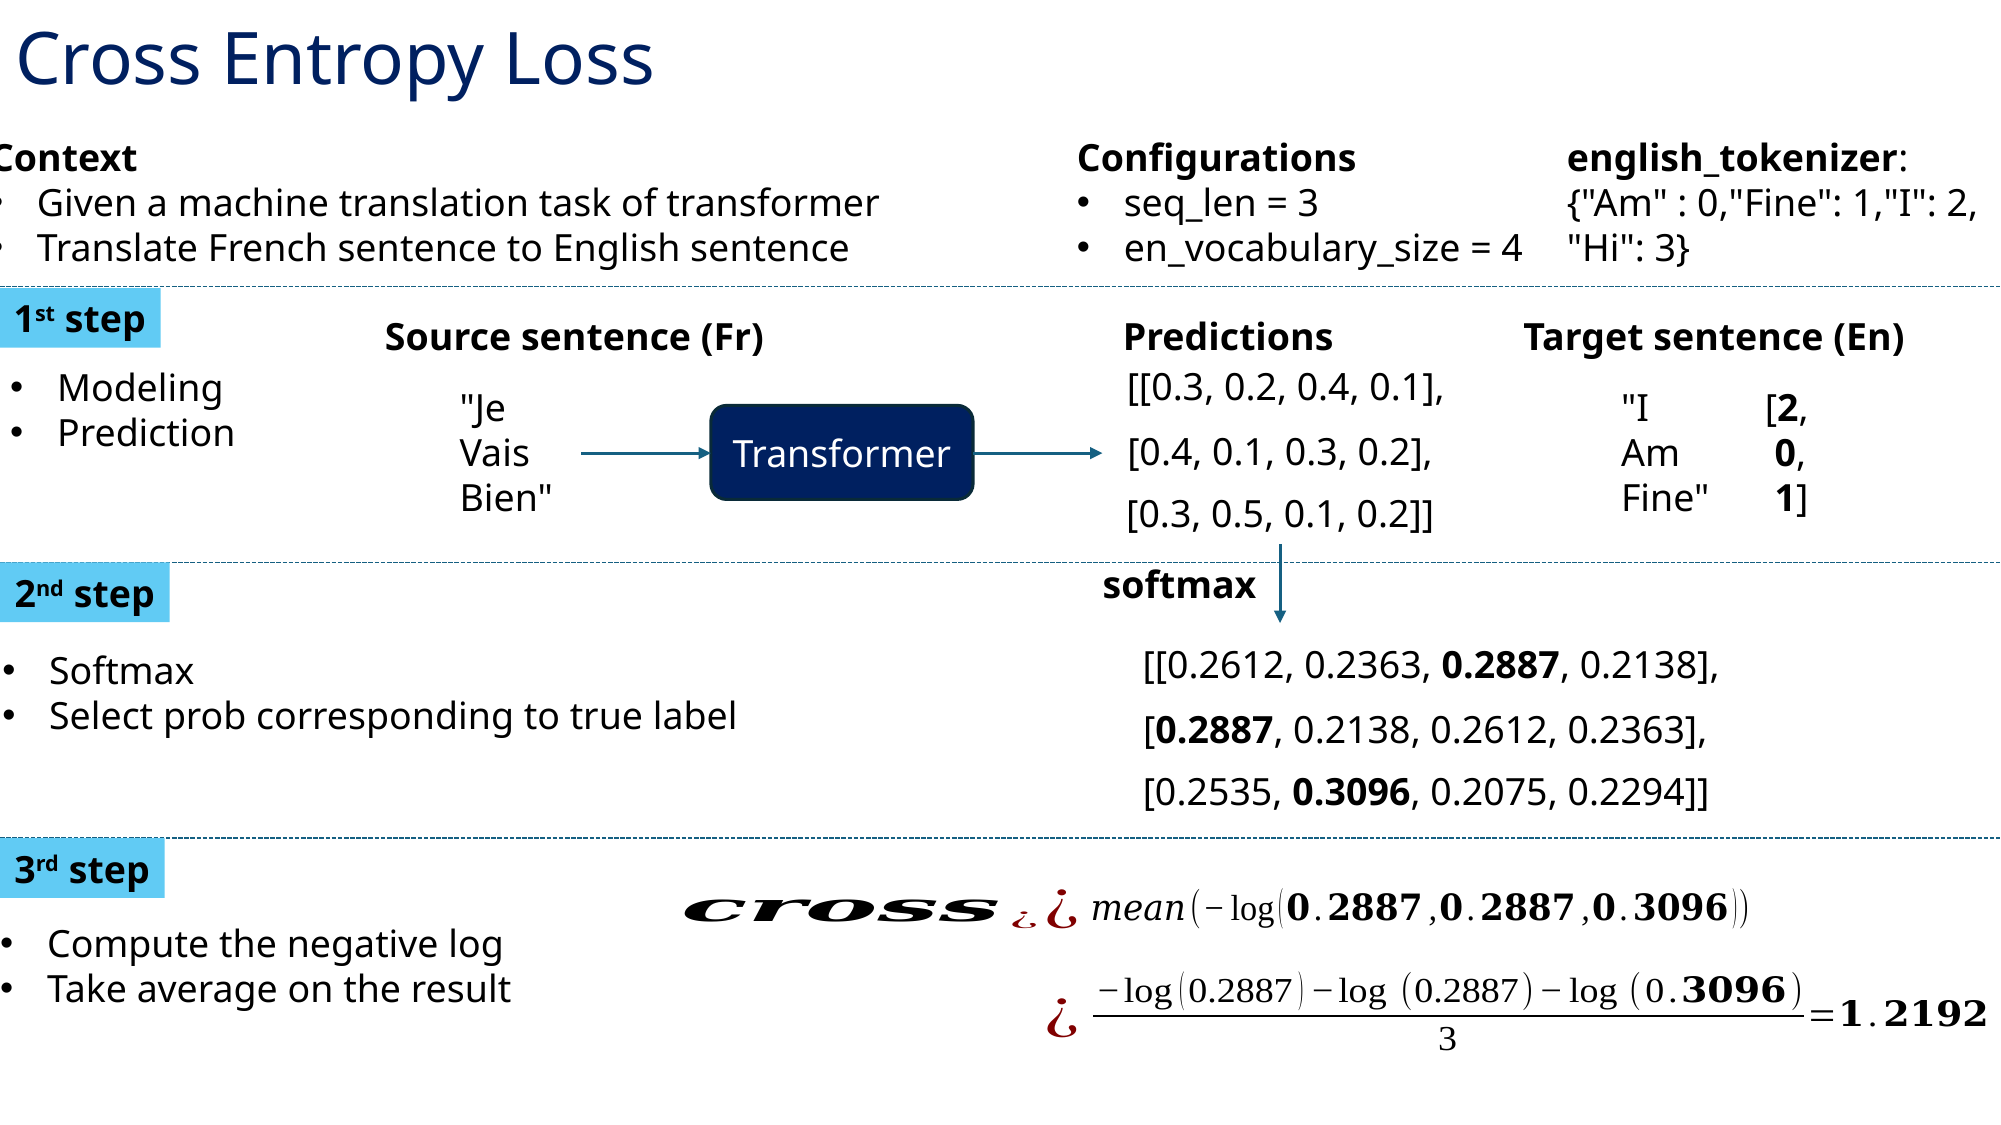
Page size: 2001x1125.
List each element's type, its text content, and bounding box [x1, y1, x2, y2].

text_box Modeling Prediction [0, 356, 251, 462]
text_box [0.3, 0.5, 0.1, 0.2]] [1111, 482, 1449, 543]
text_box softmax [1087, 564, 1272, 614]
text_box Transformer [709, 403, 975, 501]
text_box 3rd step [0, 839, 165, 898]
text_box Context Given a machine translation task of transformer Translate French sentence to English sentence [0, 126, 896, 277]
text_box [0.2887, 0.2138, 0.2612, 0.2363], [1128, 698, 1723, 759]
text_box Predictions [1108, 305, 1349, 366]
text_box Compute the negative log Take average on the result [0, 913, 527, 1018]
text_box Configurations seq_len = 3 en_vocabulary_size = 4 [1062, 126, 1539, 277]
text_box [[0.3, 0.2, 0.4, 0.1], [1112, 355, 1460, 416]
text_box [[0.2612, 0.2363, 0.2887, 0.2138], [1127, 633, 1735, 694]
text_box Softmax Select prob corresponding to true label [0, 639, 754, 745]
text_box Target sentence (En) [1508, 305, 1920, 366]
text_box Cross Entropy Loss [0, 13, 1705, 108]
text_box [0.2535, 0.3096, 0.2075, 0.2294]] [1128, 760, 1725, 821]
text_box "Je Vais Bien" [444, 376, 568, 527]
text_box [2, 0, 1] [1750, 376, 1834, 527]
text_box "I Am Fine" [1606, 376, 1725, 527]
text_box softmax [1087, 554, 1272, 561]
text_box english_tokenizer: {"Am" : 0,"Fine": 1,"I": 2, "Hi": 3} [1552, 126, 1994, 277]
text_box 1st step [0, 288, 161, 348]
text_box Source sentence (Fr) [370, 305, 780, 366]
text_box [0.4, 0.1, 0.3, 0.2], [1112, 420, 1448, 481]
text_box 2nd step [0, 564, 170, 623]
